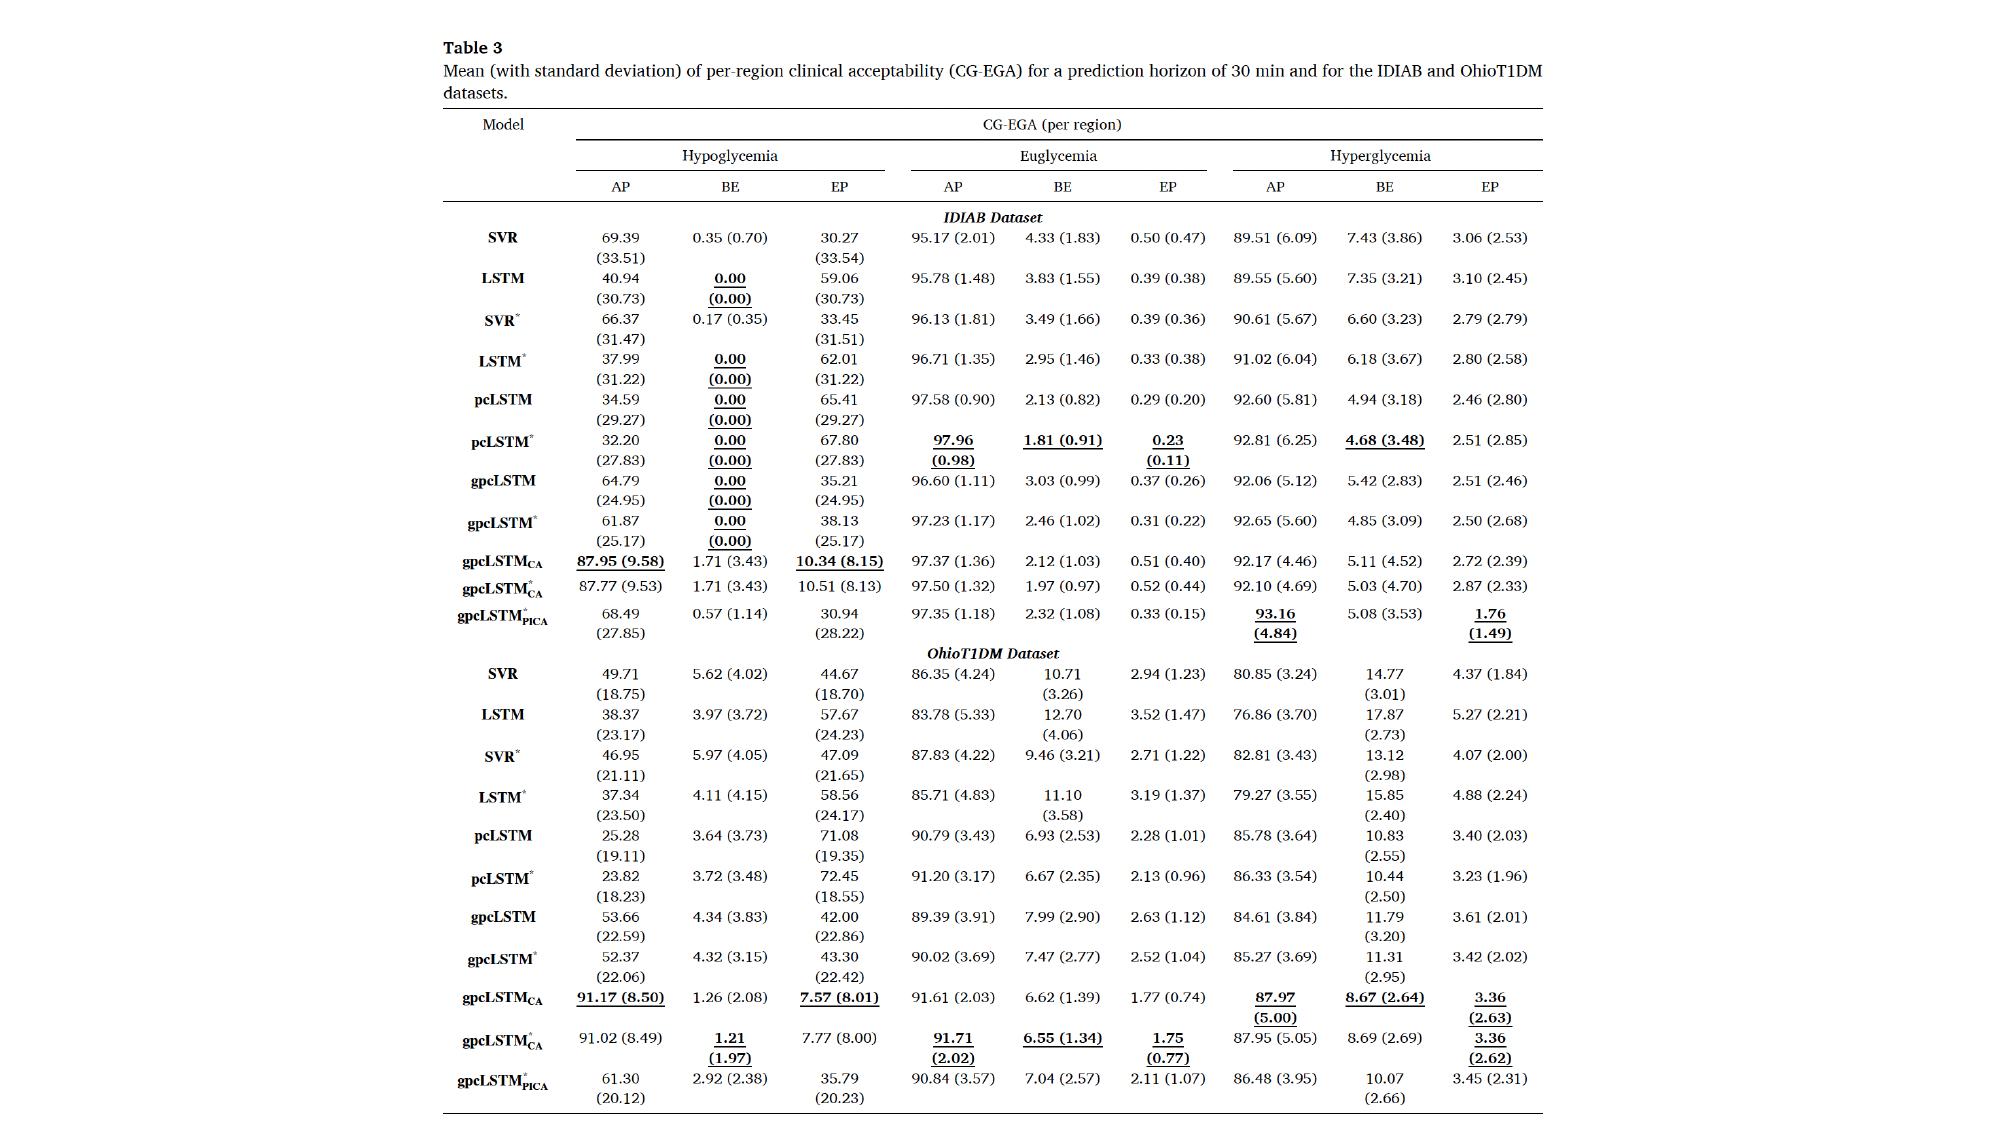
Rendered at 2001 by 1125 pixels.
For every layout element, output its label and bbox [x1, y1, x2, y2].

picture [405, 21, 1572, 1125]
